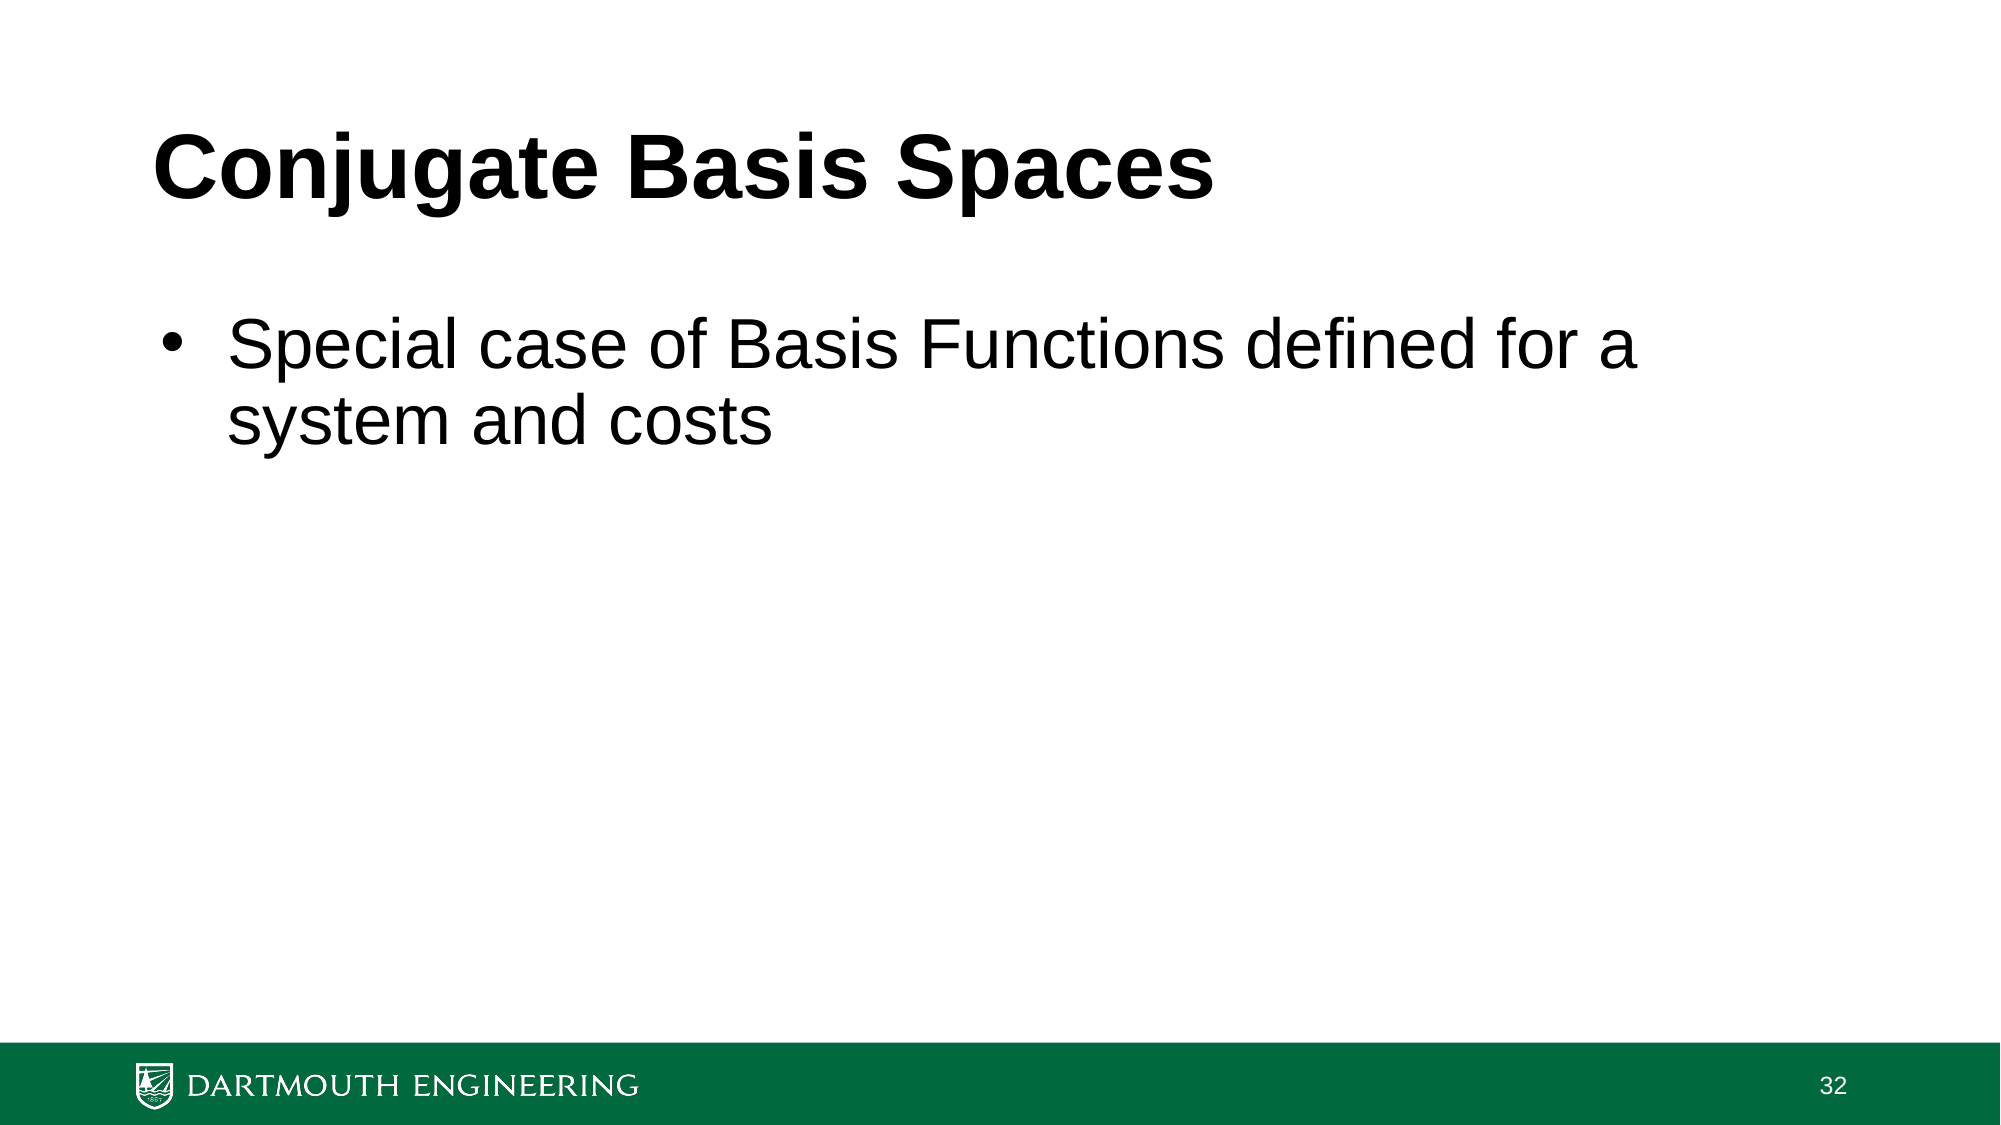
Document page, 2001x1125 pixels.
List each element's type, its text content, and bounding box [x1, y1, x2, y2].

slide_number 32 [1780, 1054, 1863, 1115]
picture [136, 1063, 639, 1110]
title Conjugate Basis Spaces [137, 59, 1863, 278]
